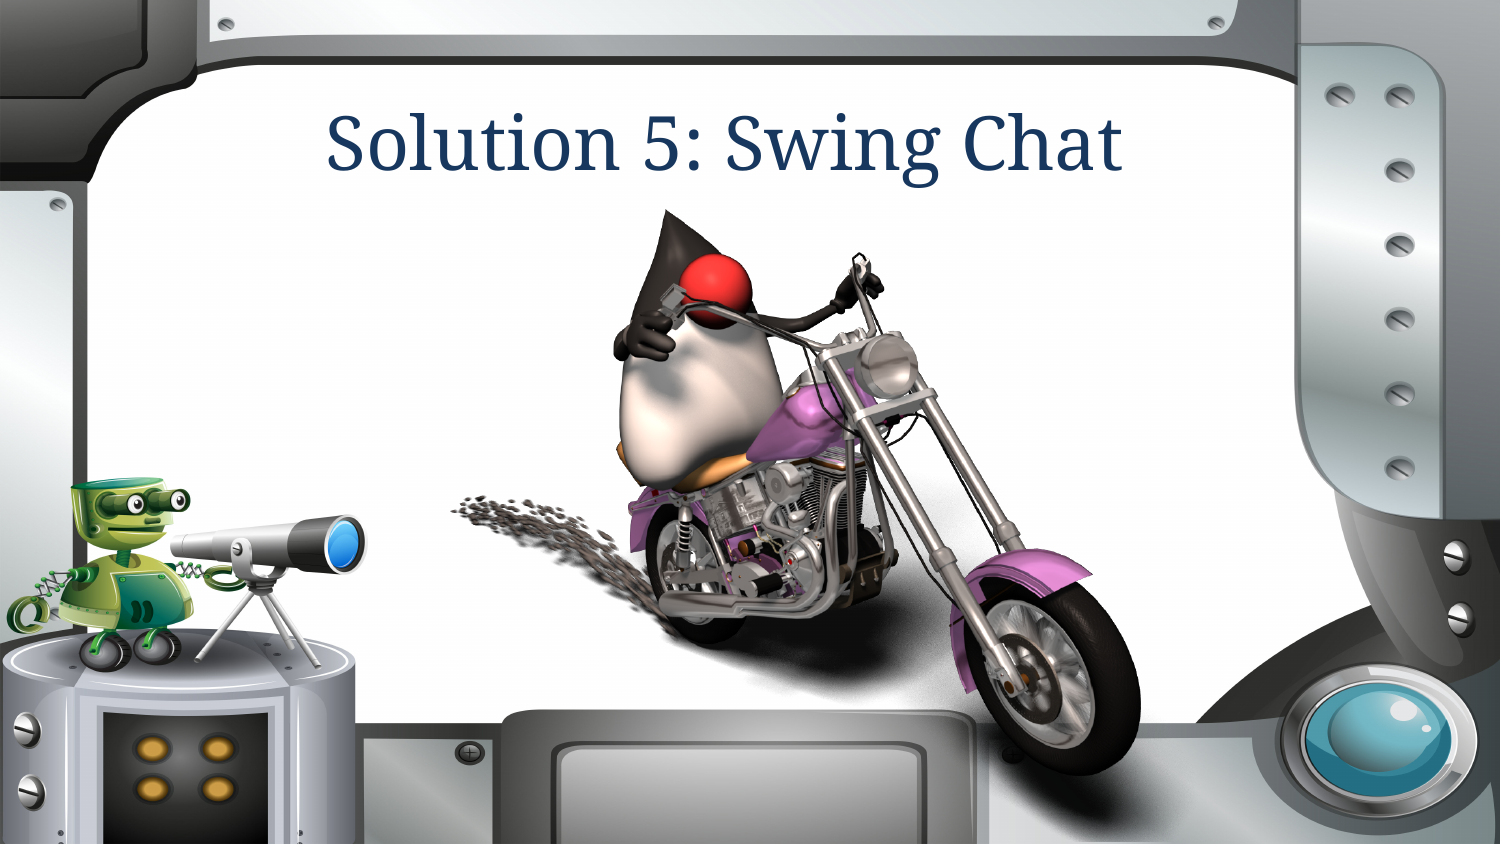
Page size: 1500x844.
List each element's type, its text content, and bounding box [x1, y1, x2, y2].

title Solution 5: Swing Chat [150, 71, 1300, 210]
picture [0, 0, 1500, 844]
